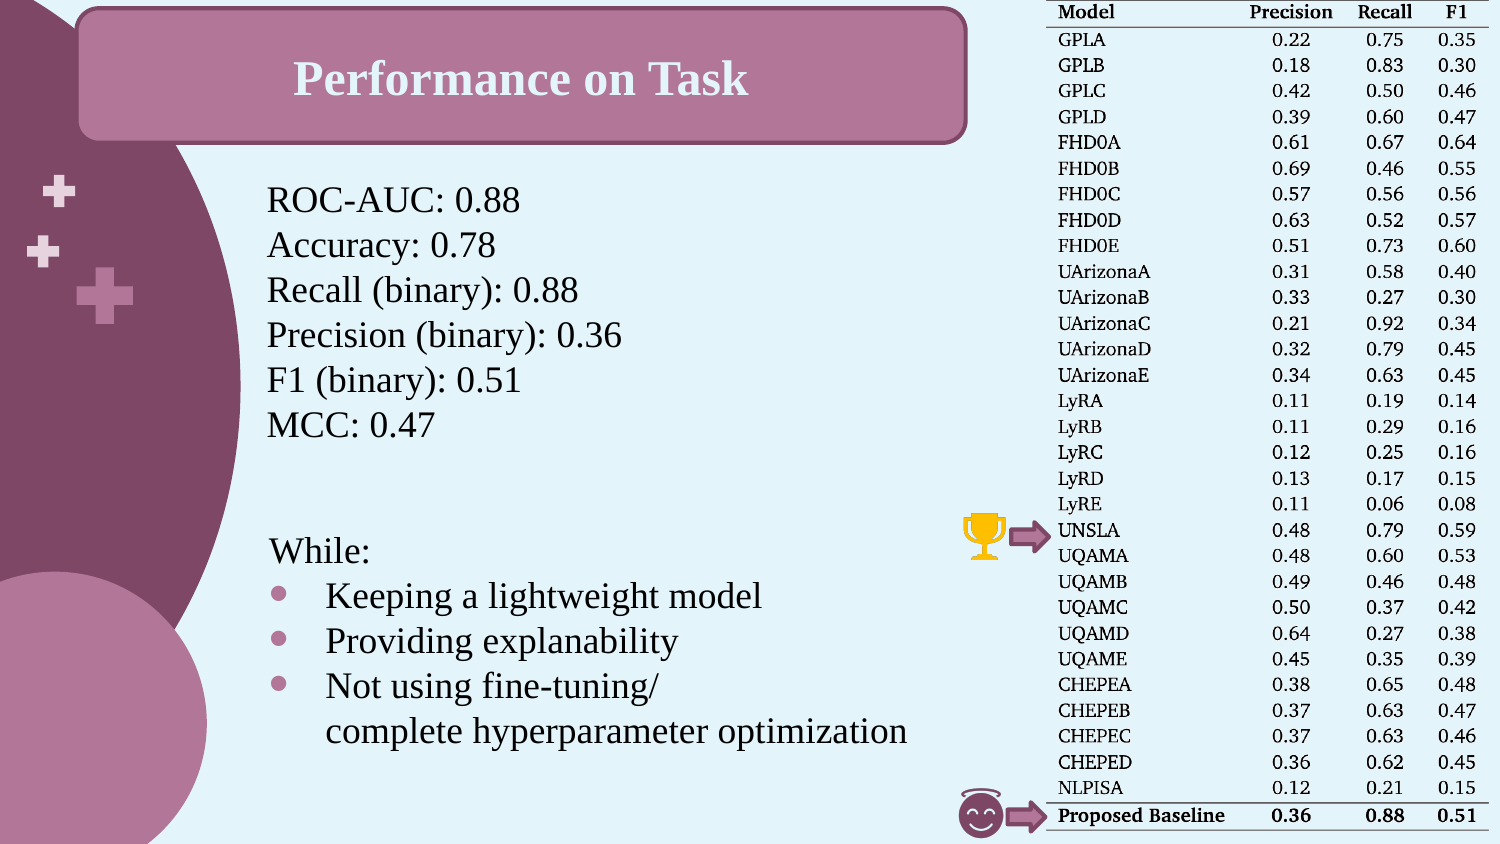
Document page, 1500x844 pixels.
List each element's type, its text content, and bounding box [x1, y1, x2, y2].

text_box While: Keeping a lightweight model Providing explanability Not using fine-tuning/ complete hyperparameter optimization [254, 518, 924, 759]
text_box ROC-AUC: 0.88 Accuracy: 0.78 Recall (binary): 0.88 Precision (binary): 0.36 F1 (binary): 0.51 MCC: 0.47 [251, 167, 930, 453]
picture [936, 0, 1500, 844]
text_box [43, 174, 76, 208]
text_box Performance on Task [74, 6, 930, 145]
text_box [76, 267, 133, 324]
text_box [27, 235, 60, 268]
text_box [0, 571, 207, 844]
text_box [0, 0, 241, 629]
